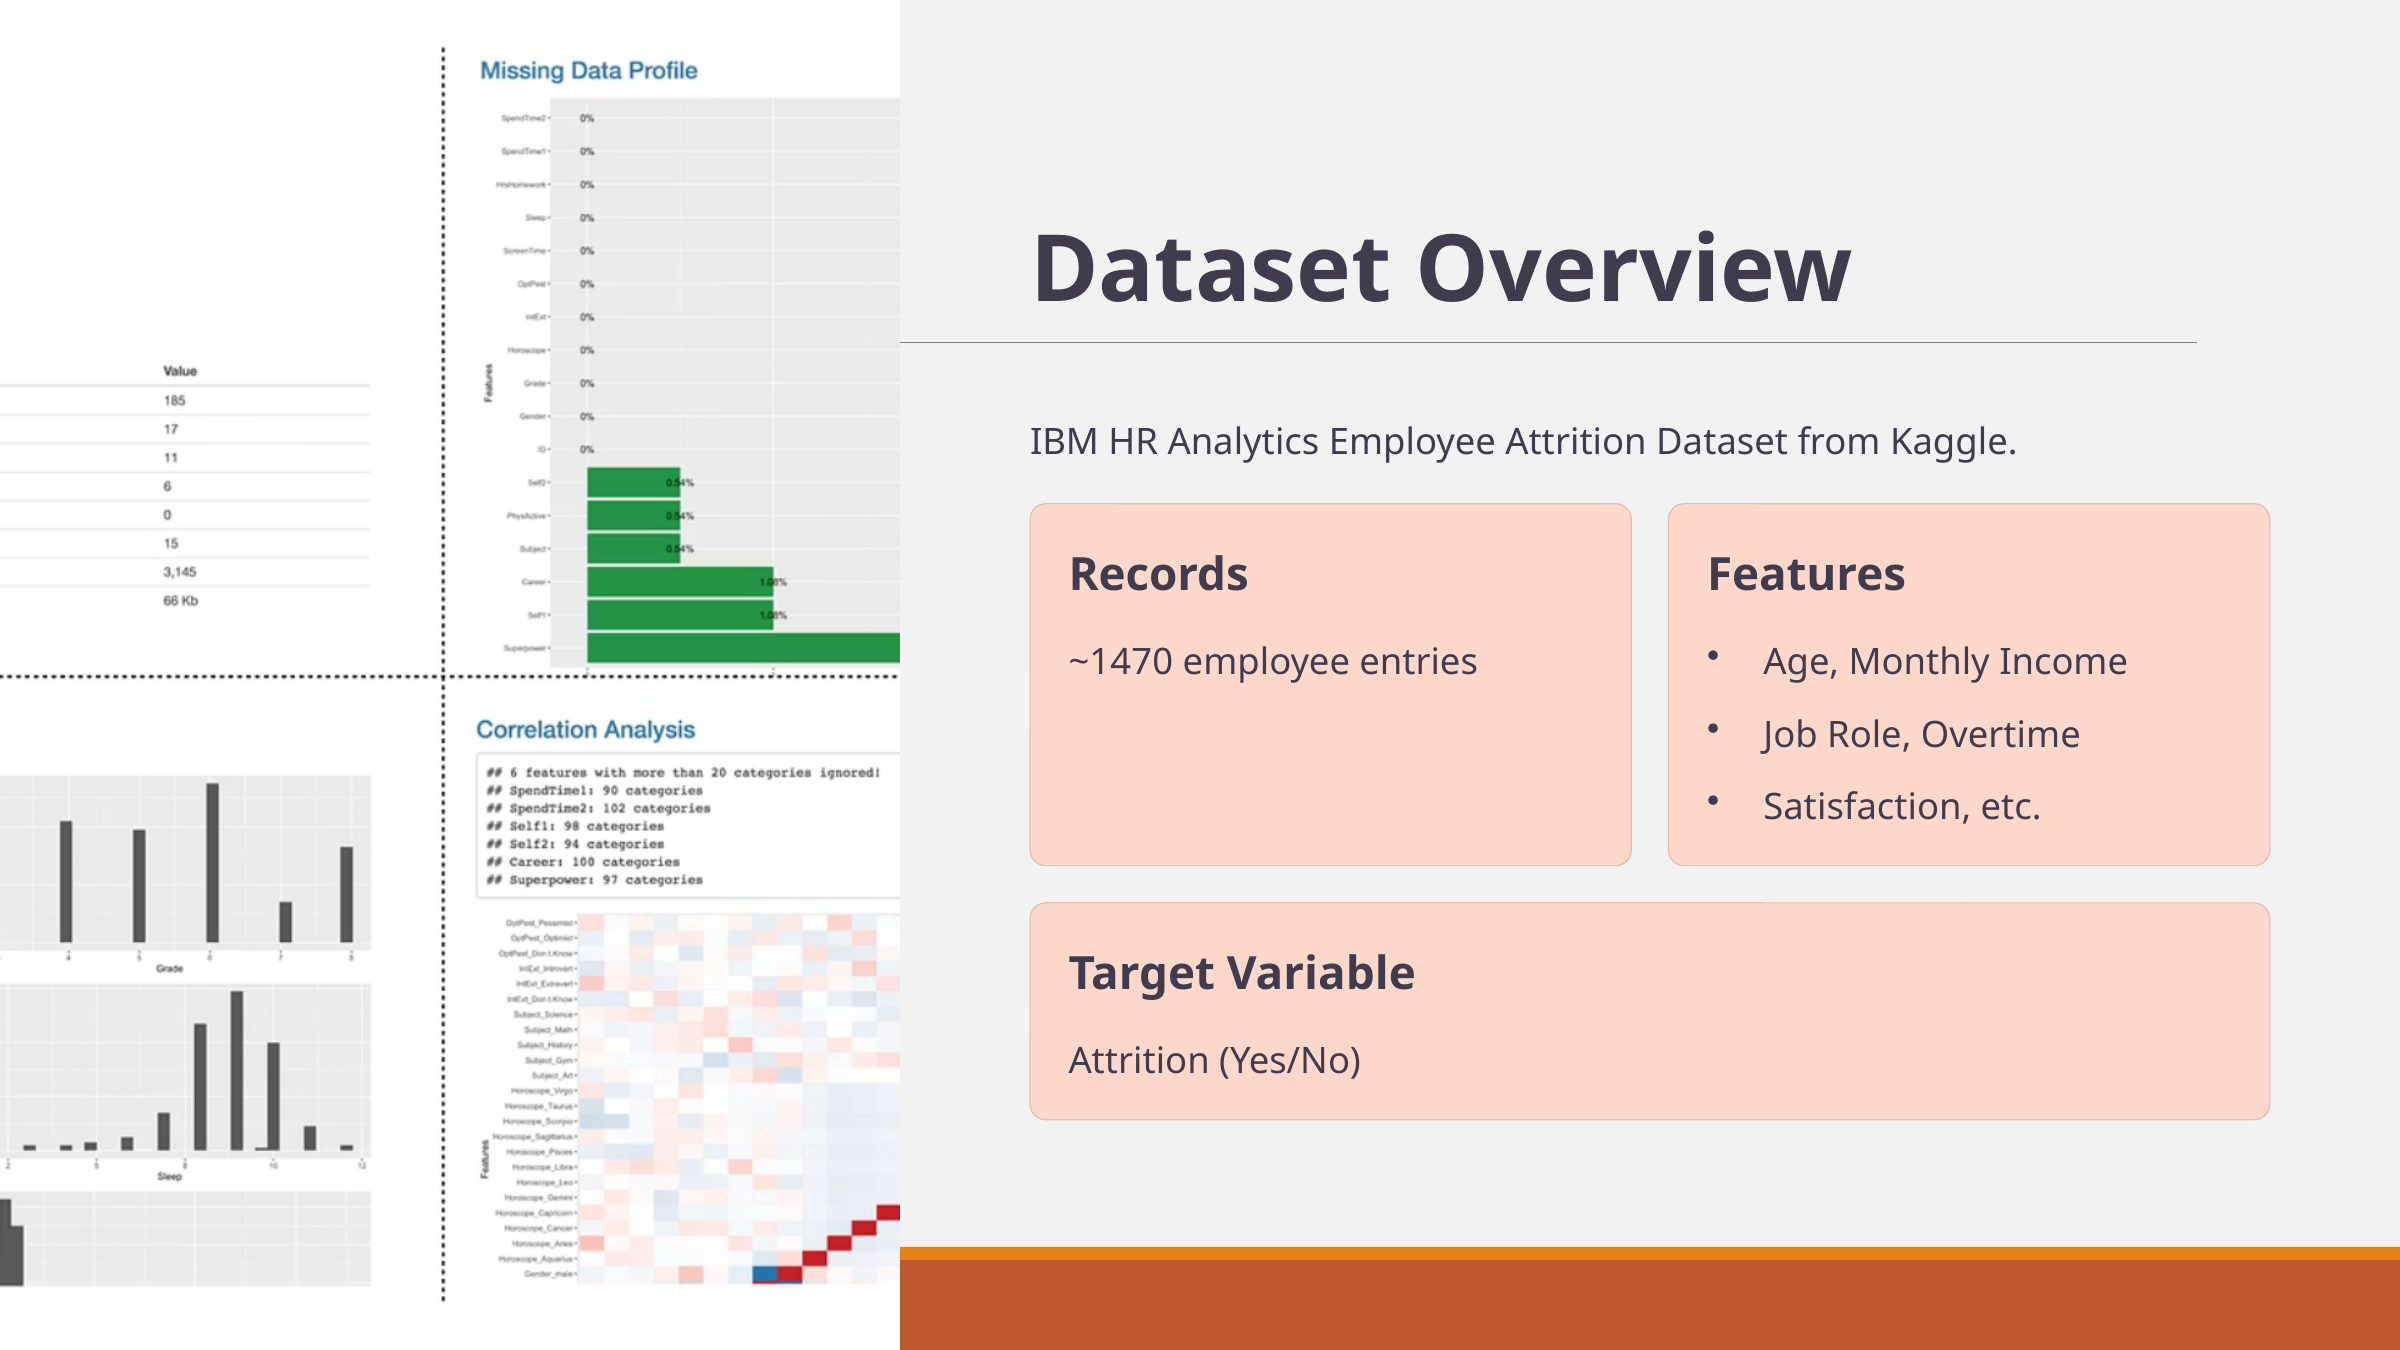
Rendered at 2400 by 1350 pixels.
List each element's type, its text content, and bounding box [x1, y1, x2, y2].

text_box [1030, 503, 1632, 866]
text_box Target Variable [1068, 941, 1534, 1000]
text_box Features [1706, 542, 2173, 601]
text_box Records [1068, 542, 1534, 601]
text_box ~1470 employee entries [1068, 622, 1593, 683]
text_box IBM HR Analytics Employee Attrition Dataset from Kaggle. [1030, 402, 2270, 462]
text_box Age, Monthly Income [1706, 622, 2232, 683]
text_box [1030, 902, 2270, 1120]
text_box Satisfaction, etc. [1706, 767, 2232, 828]
picture [0, 0, 901, 1350]
text_box Job Role, Overtime [1706, 695, 2232, 755]
text_box Attrition (Yes/No) [1068, 1021, 2232, 1082]
text_box Dataset Overview [1030, 203, 1961, 321]
text_box [1668, 503, 2270, 866]
